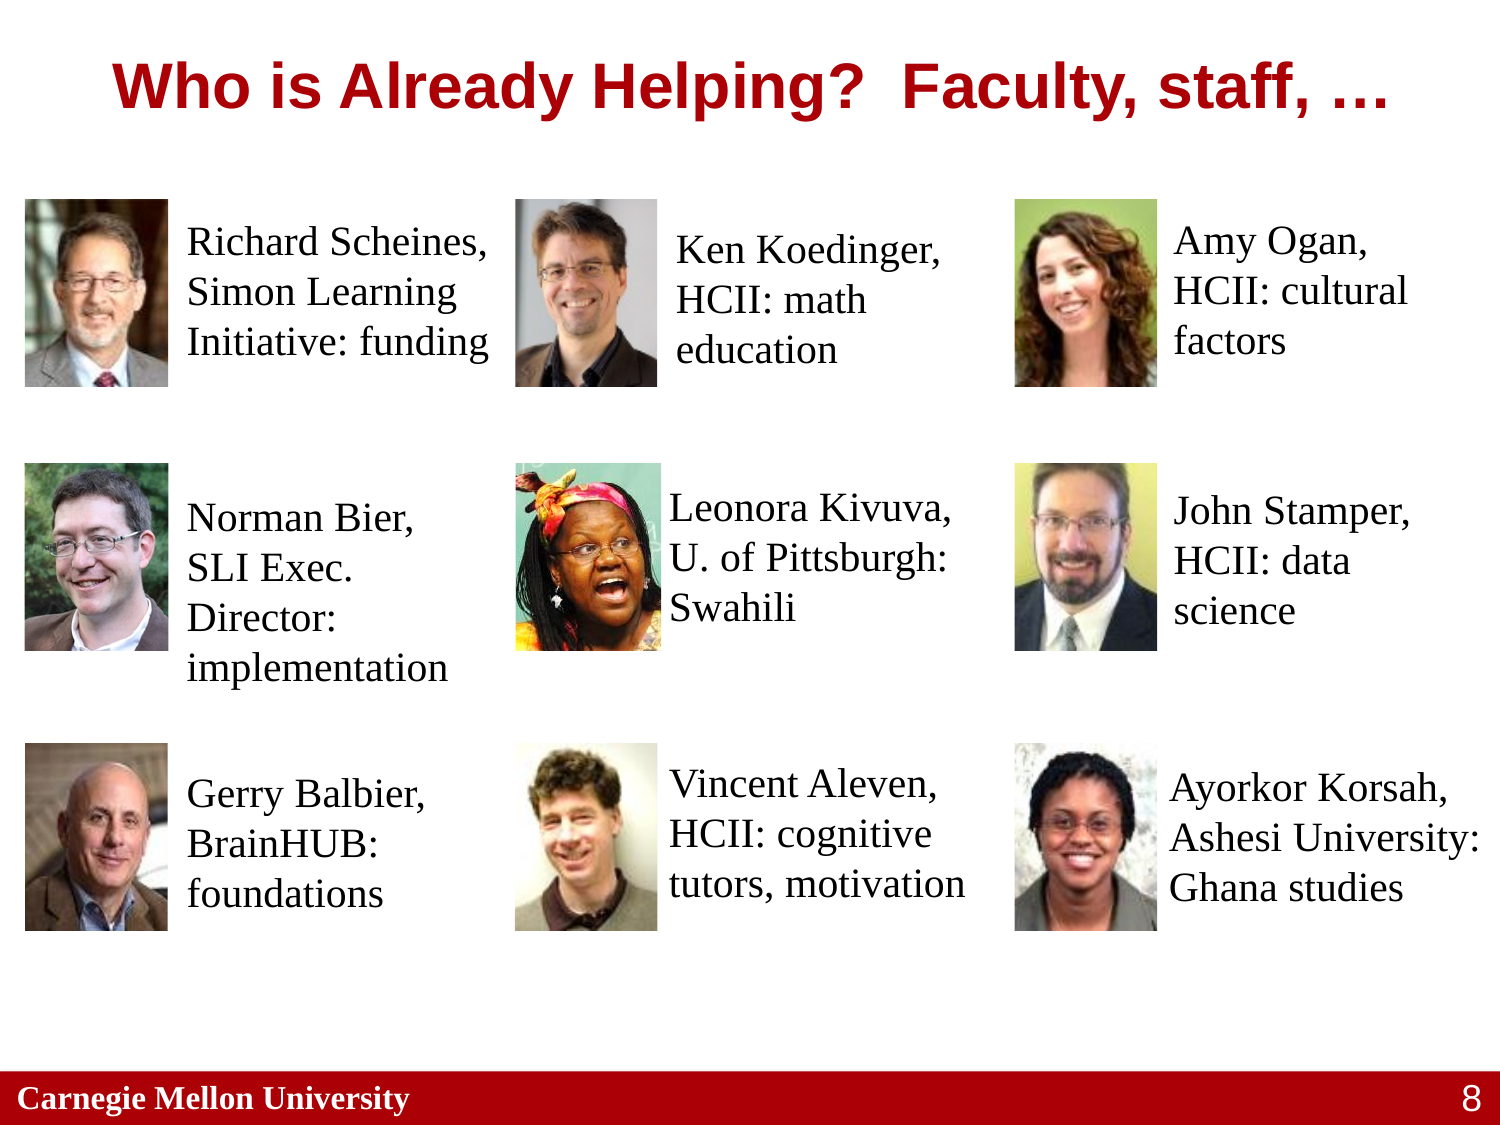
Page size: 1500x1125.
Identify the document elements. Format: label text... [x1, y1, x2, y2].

text_box John Stamper, HCII: data science [1158, 475, 1491, 746]
text_box Ken Koedinger, HCII: math education [661, 214, 992, 485]
text_box Leonora Kivuva, U. of Pittsburgh: Swahili [665, 472, 986, 638]
text_box Amy Ogan, HCII: cultural factors [1158, 205, 1490, 415]
text_box Norman Bier, SLI Exec. Director: implementation [171, 482, 503, 698]
picture [515, 463, 662, 652]
picture [1014, 198, 1158, 387]
picture [24, 198, 169, 387]
picture [1014, 463, 1158, 652]
picture [514, 742, 658, 931]
text_box Gerry Balbier, BrainHUB: foundations [171, 758, 503, 969]
picture [24, 463, 169, 652]
picture [1014, 742, 1158, 931]
text_box Ayorkor Korsah, Ashesi University: Ghana studies [1154, 751, 1500, 962]
picture [515, 198, 658, 387]
text_box Who is Already Helping? Faculty, staff, … [37, 5, 1470, 161]
picture [24, 742, 168, 931]
text_box Richard Scheines, Simon Learning Initiative: funding [171, 206, 538, 417]
text_box Vincent Aleven, HCII: cognitive tutors, motivation [662, 748, 986, 914]
